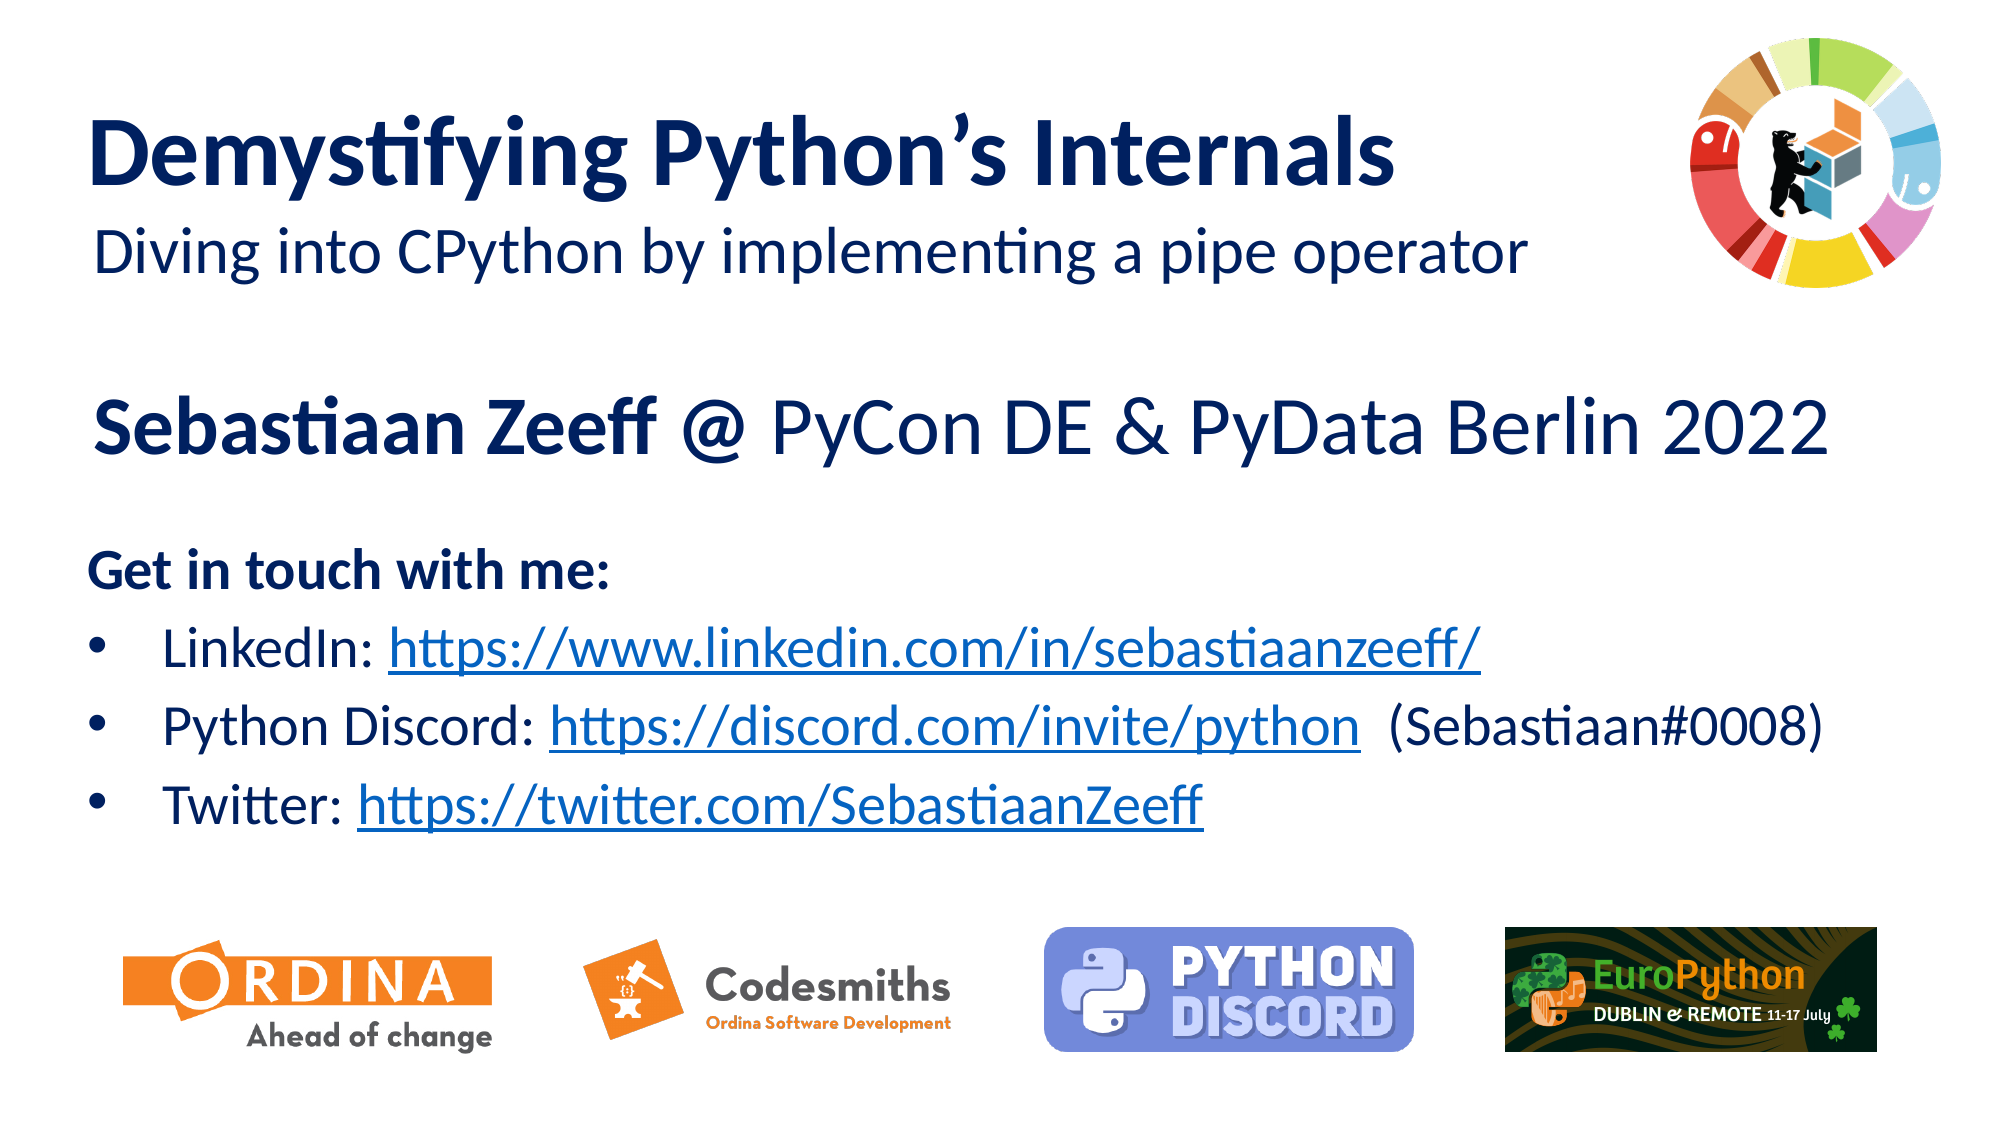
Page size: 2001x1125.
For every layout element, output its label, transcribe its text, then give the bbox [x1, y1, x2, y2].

text_box Get in touch with me: LinkedIn: https://www.linkedin.com/in/sebastiaanzeeff/ Python Discord: https://discord.com/invite/python (Sebastiaan#0008) Twitter: https://twitter.com/SebastiaanZeeff [72, 523, 1945, 862]
text_box Sebastiaan Zeeff @ PyCon DE & PyData Berlin 2022 [78, 363, 1935, 480]
title Demystifying Python’s Internals [72, 62, 1690, 215]
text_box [122, 927, 1877, 1054]
picture [1690, 38, 1941, 288]
subtitle Diving into CPython by implementing a pipe operator [78, 198, 1935, 316]
